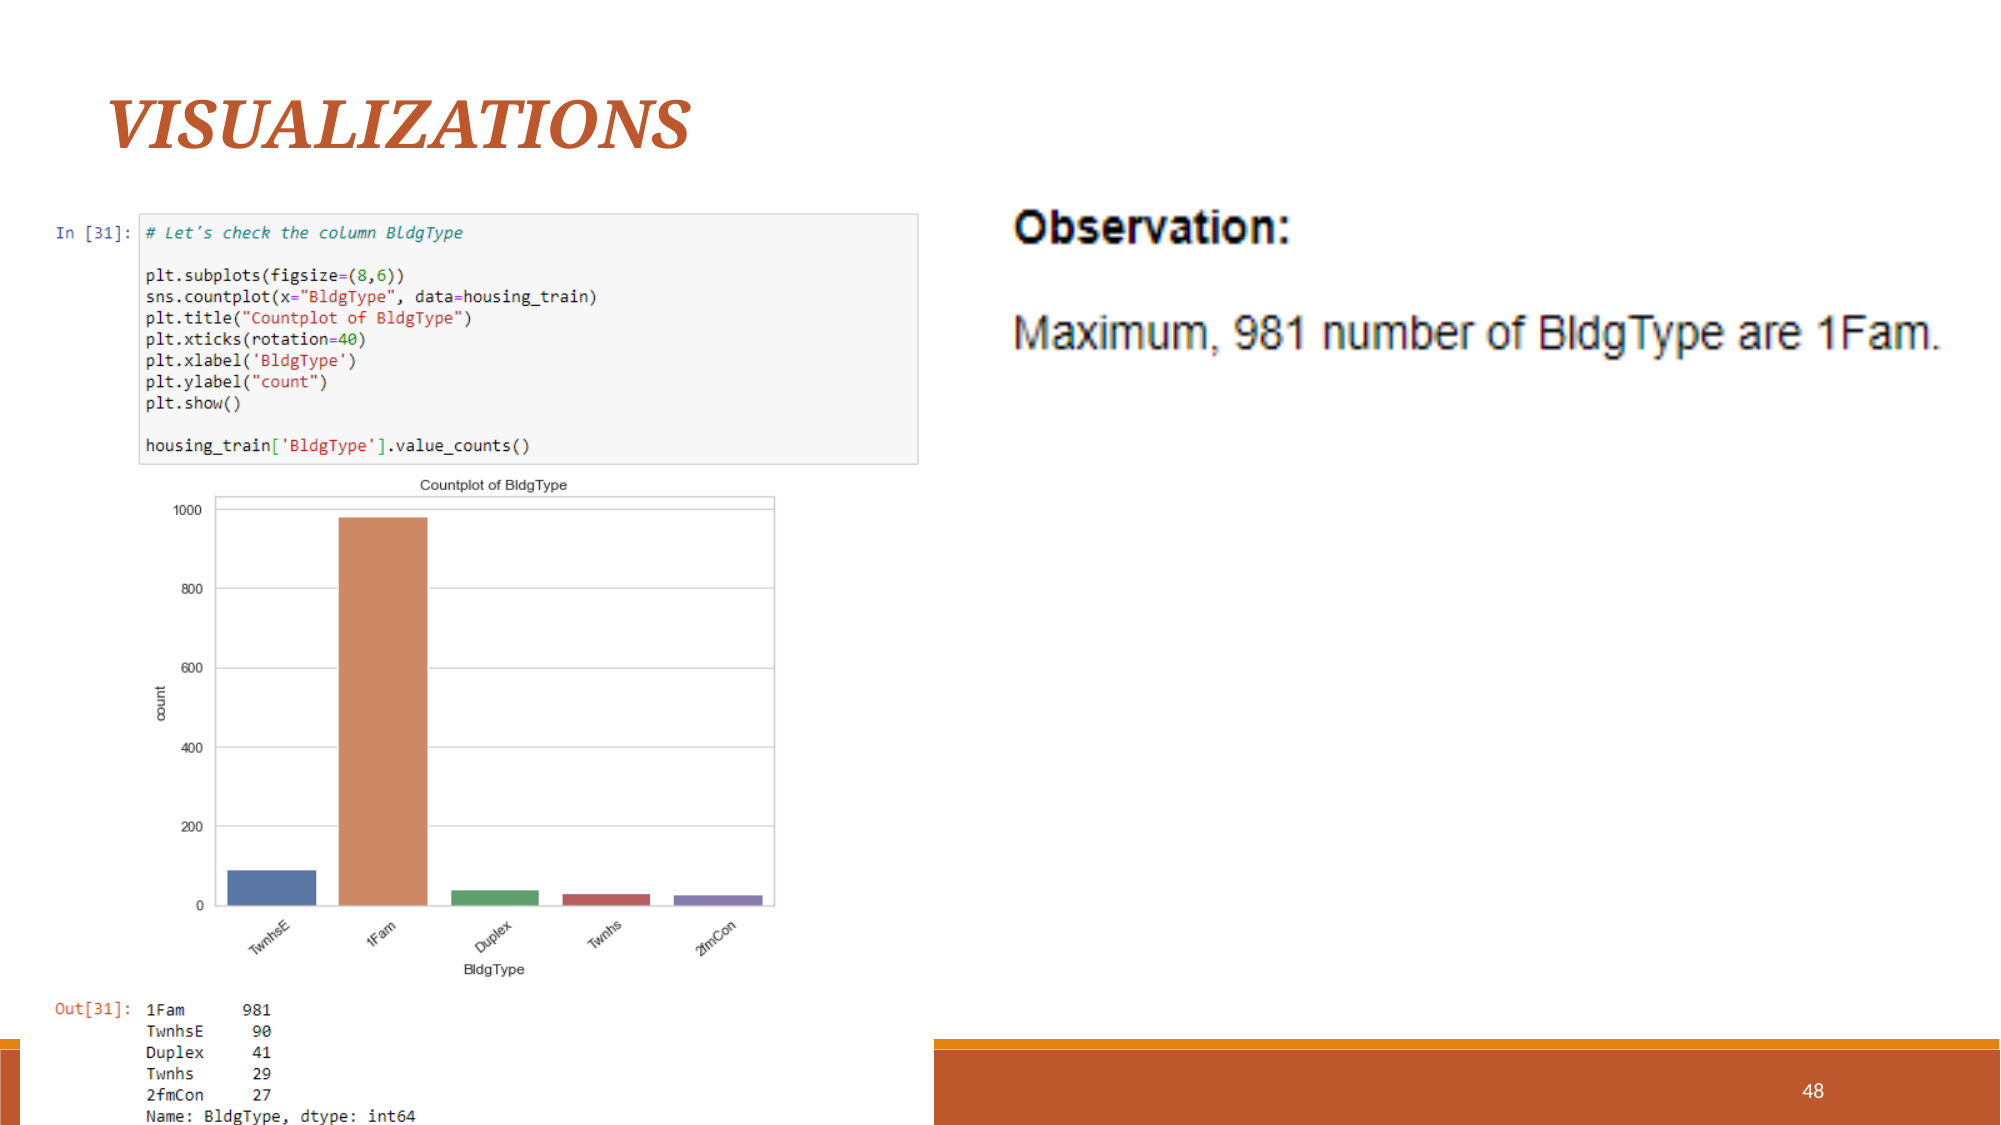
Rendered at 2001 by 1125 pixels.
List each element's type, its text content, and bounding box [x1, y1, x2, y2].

picture [968, 170, 1981, 405]
text_box VISUALIZATIONS [89, 74, 1673, 170]
slide_number 48 [1624, 1059, 1840, 1120]
picture [19, 205, 935, 1125]
